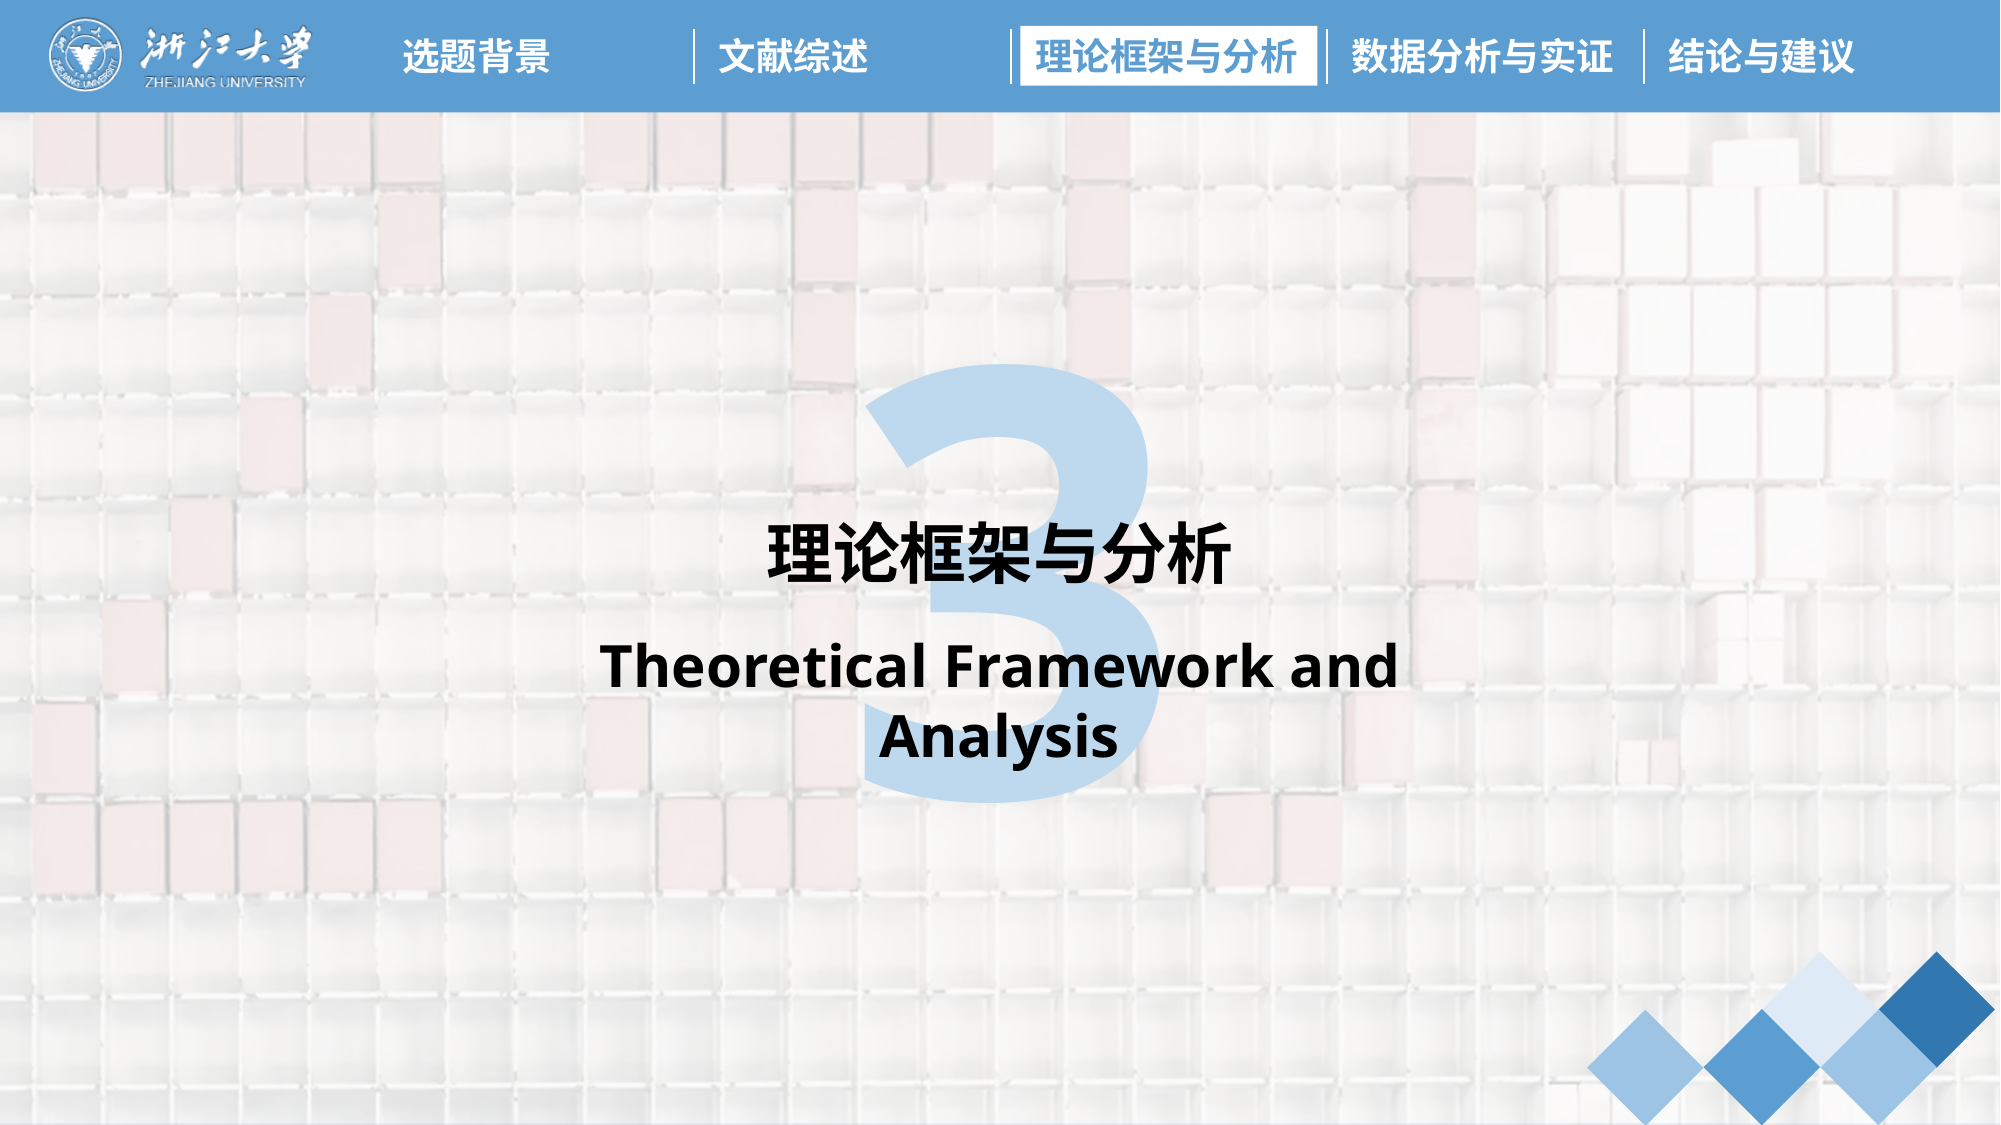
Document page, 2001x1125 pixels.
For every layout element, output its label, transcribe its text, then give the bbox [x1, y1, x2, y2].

text_box 数据分析与实证 [1336, 25, 1634, 86]
text_box 结论与建议 [1653, 25, 1951, 86]
text_box [0, 0, 2000, 113]
text_box 选题背景 [387, 25, 685, 86]
picture [49, 16, 323, 96]
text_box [461, 192, 1538, 933]
text_box 理论框架与分析 [1020, 25, 1318, 86]
text_box 文献综述 [703, 25, 1001, 86]
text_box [1604, 968, 1978, 1109]
